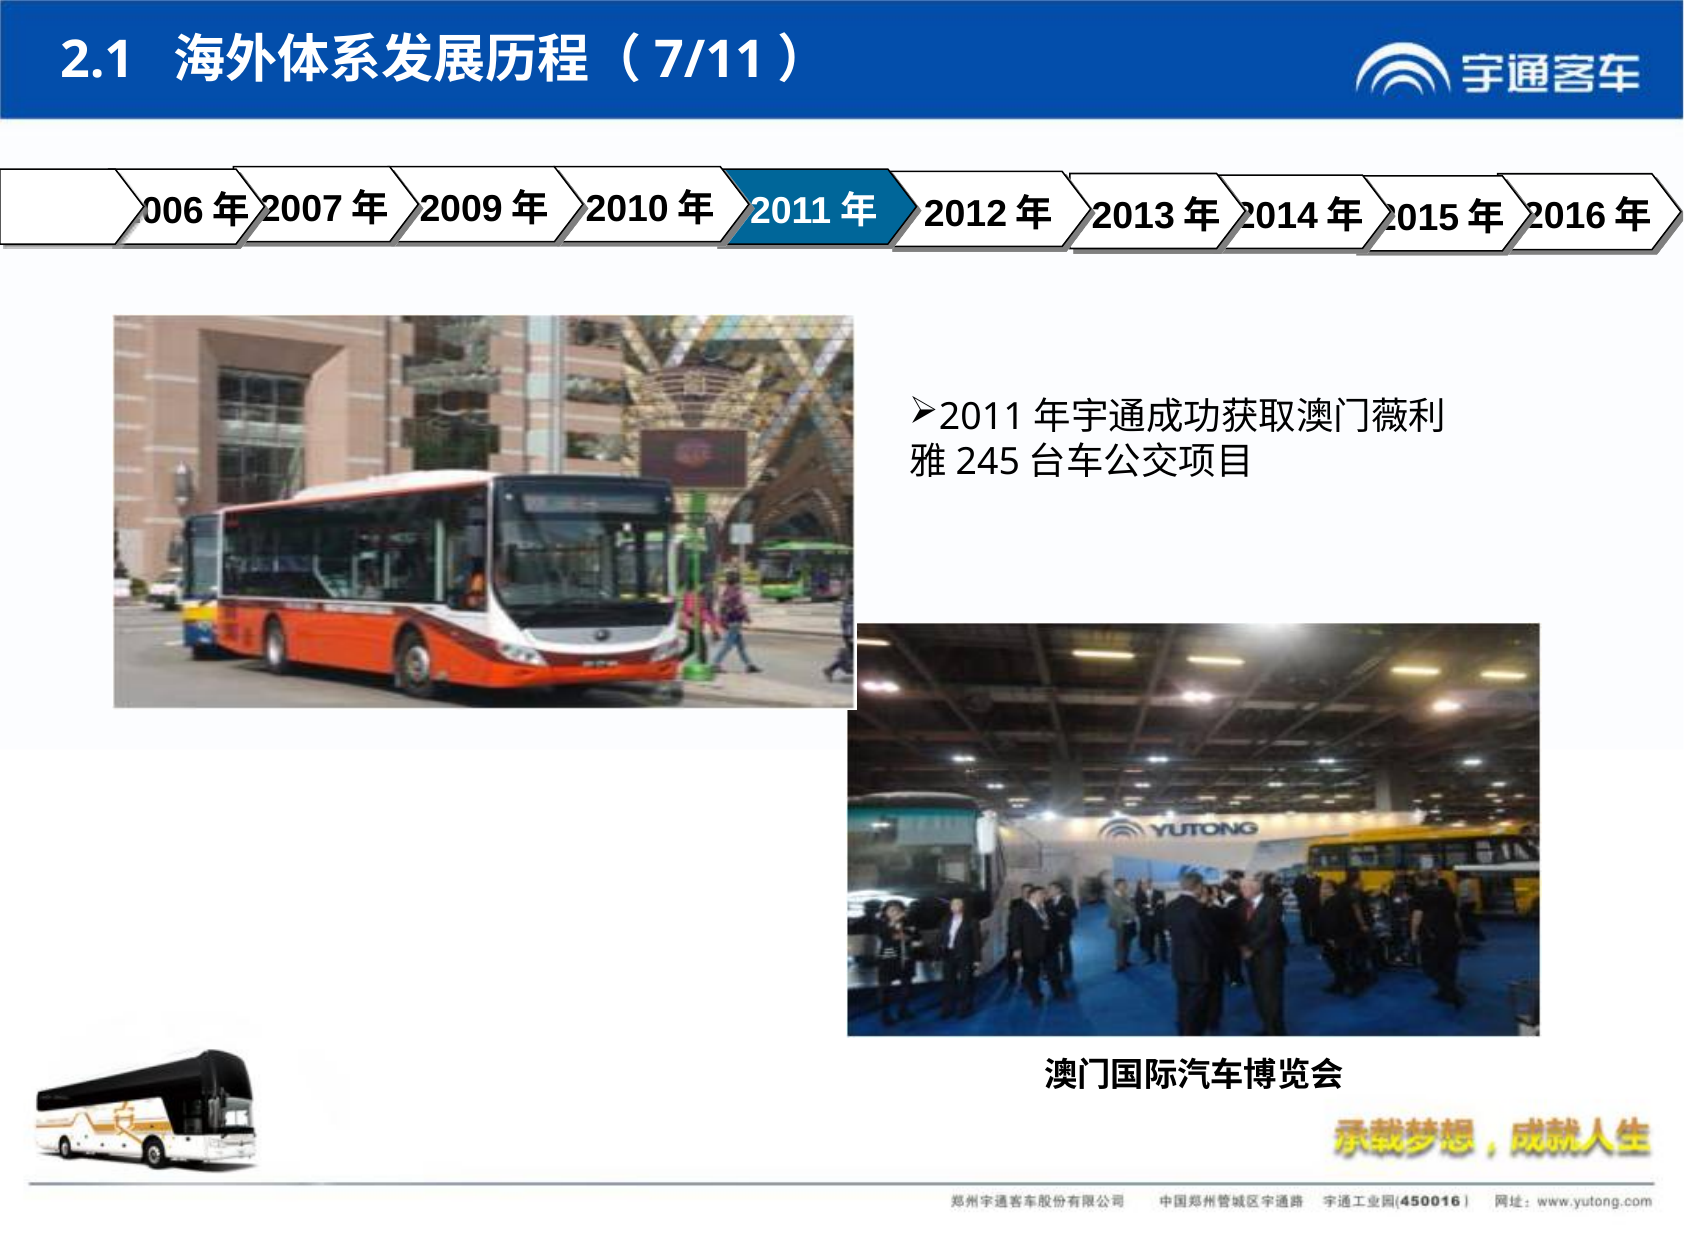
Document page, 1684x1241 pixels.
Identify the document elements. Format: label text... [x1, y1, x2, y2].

text_box 2009年 [390, 166, 583, 242]
picture [0, 0, 1684, 212]
text_box 2007年 [233, 166, 419, 242]
text_box 2013年 [1069, 173, 1246, 249]
picture [0, 220, 1684, 1241]
text_box 澳门国际汽车博览会 [1029, 1047, 1359, 1101]
text_box 2.1 海外体系发展历程（7/11） [45, 18, 1682, 117]
text_box 2006年 [116, 169, 265, 245]
text_box 2005年 [0, 169, 144, 245]
text_box 2010年 [555, 166, 749, 242]
text_box 2012年 [891, 171, 1091, 247]
text_box 2016年 [1497, 173, 1681, 250]
text_box 2011年 [723, 169, 917, 245]
text_box 2015年 [1364, 175, 1531, 251]
text_box 2011年宇通成功获取澳门薇利雅245台车公交项目 [894, 384, 1478, 490]
text_box 2014年 [1219, 175, 1391, 249]
